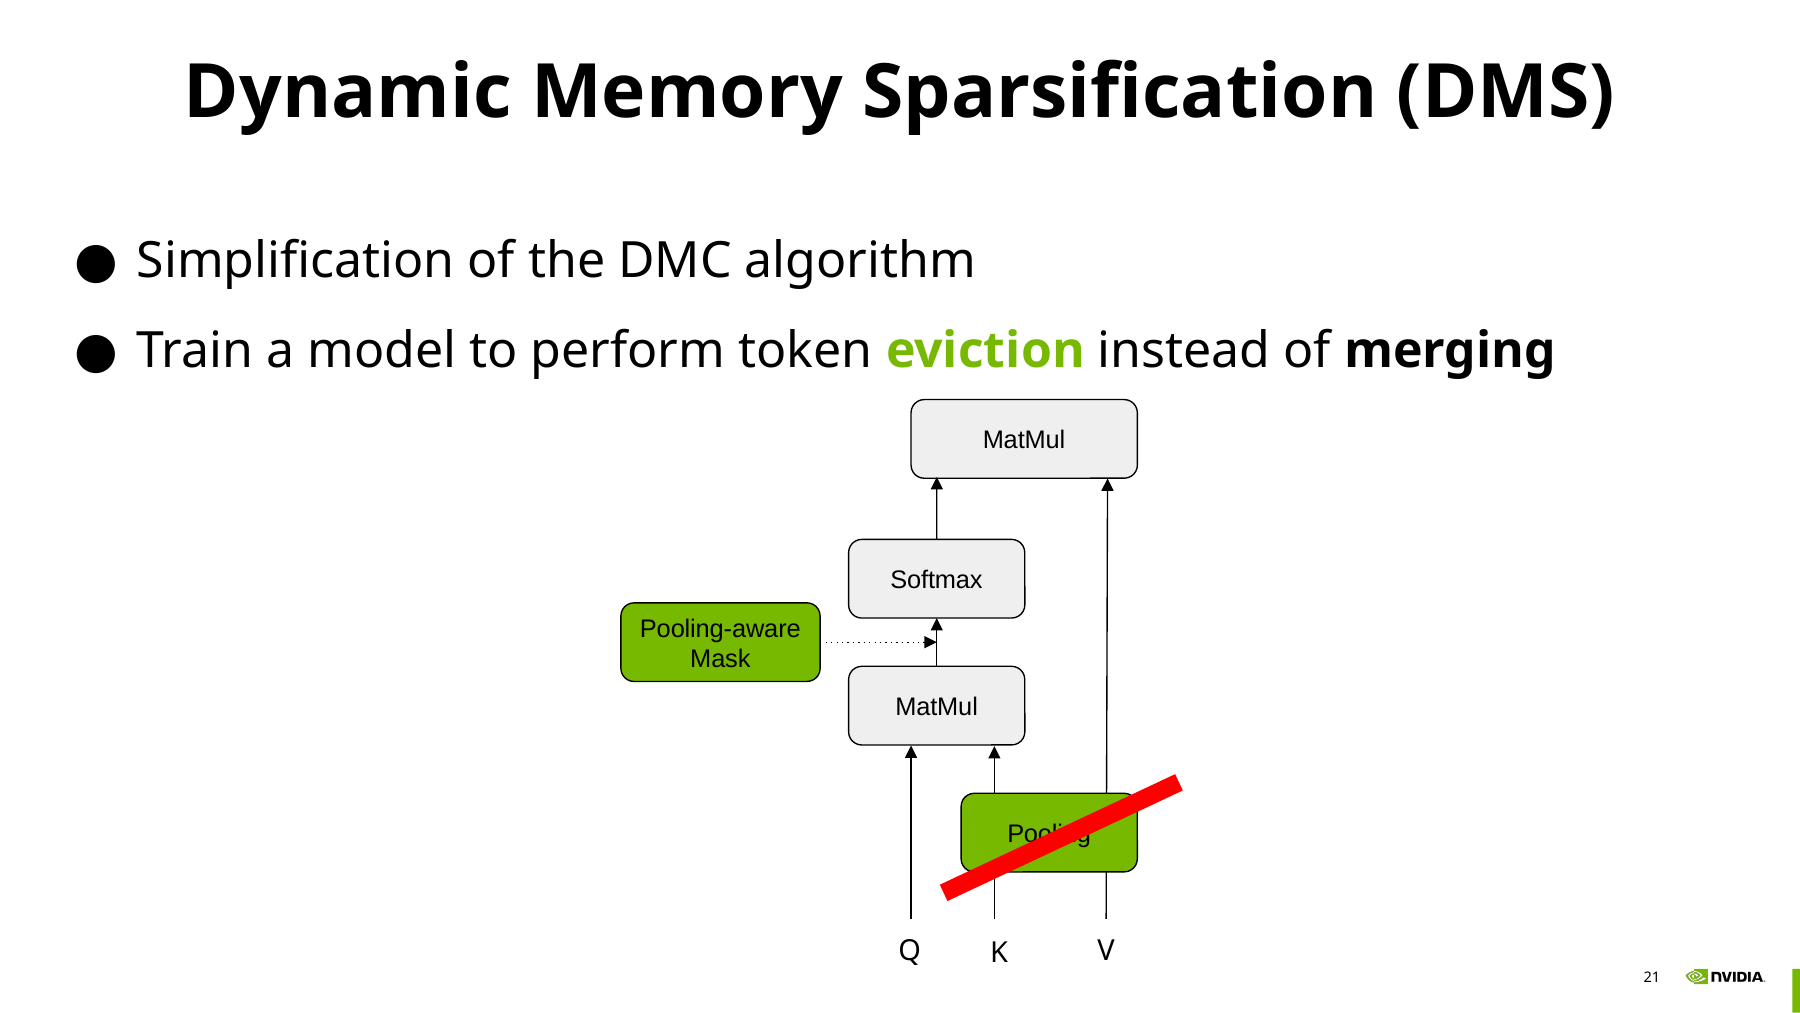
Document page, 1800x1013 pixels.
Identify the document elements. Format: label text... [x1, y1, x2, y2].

title Dynamic Memory Sparsification (DMS) [123, 12, 1677, 137]
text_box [943, 782, 1180, 894]
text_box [620, 399, 1138, 982]
picture [1676, 959, 1775, 994]
text_box Simplification of the DMC algorithm Train a model to perform token eviction instead of merging [46, 182, 1754, 393]
